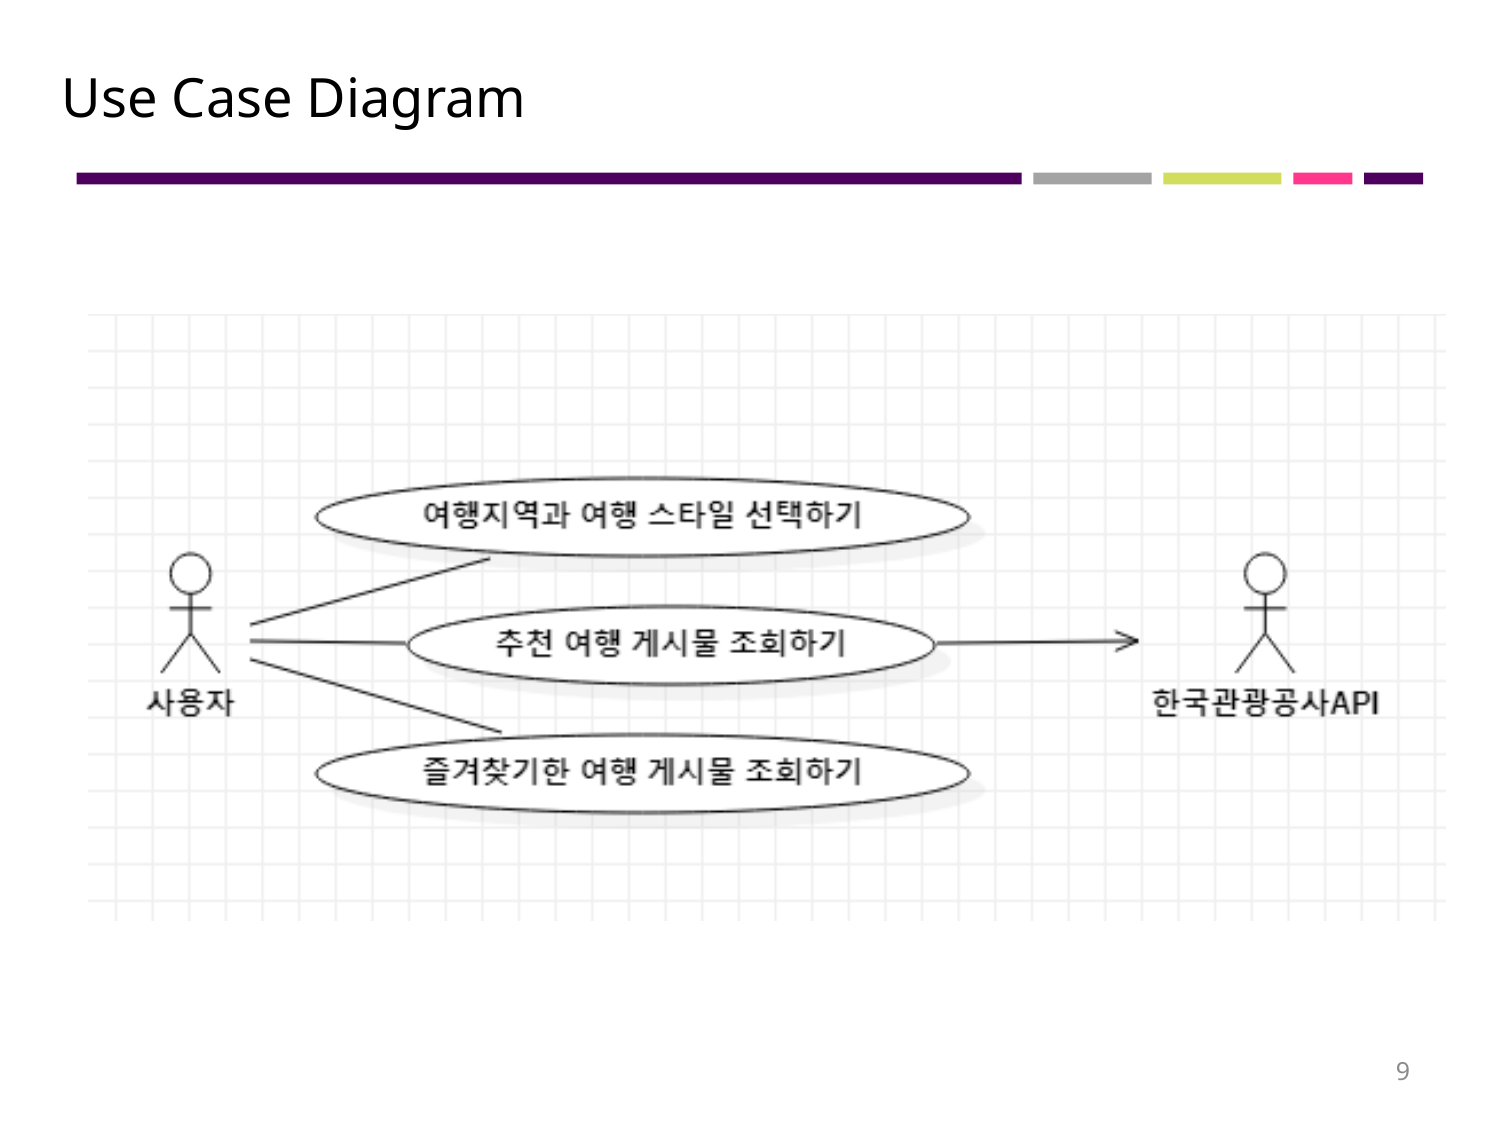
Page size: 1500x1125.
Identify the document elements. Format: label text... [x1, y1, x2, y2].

slide_number 9 [1074, 1042, 1425, 1103]
title Use Case Diagram [46, 0, 1436, 198]
picture [88, 314, 1446, 921]
